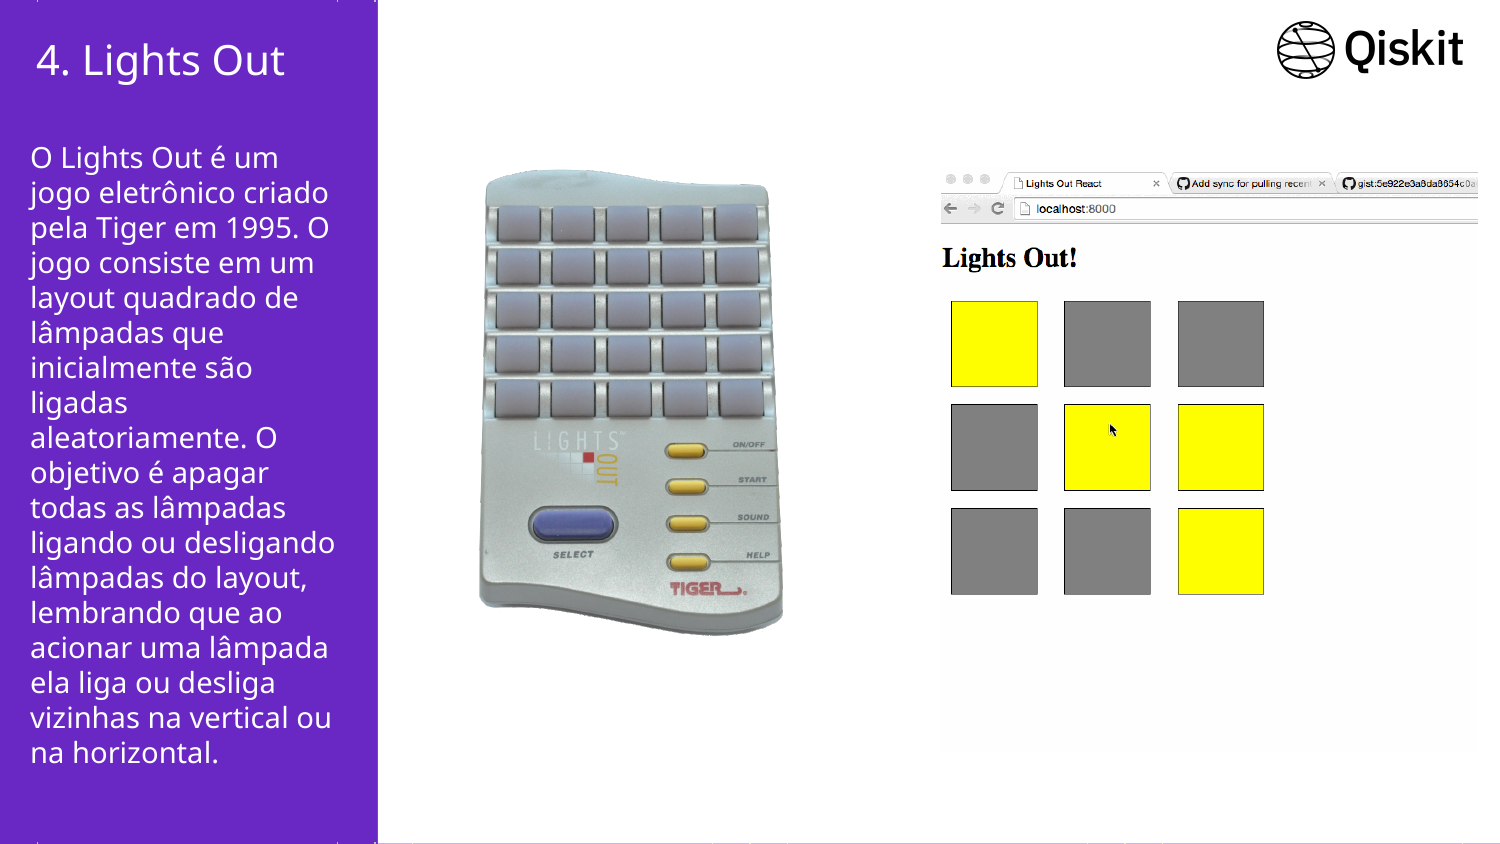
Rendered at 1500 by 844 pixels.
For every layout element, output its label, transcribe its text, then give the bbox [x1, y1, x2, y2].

list 4. Lights Out [36, 28, 347, 124]
picture [442, 144, 810, 671]
picture [1277, 21, 1463, 79]
text_box O Lights Out é um jogo eletrônico criado pela Tiger em 1995. O jogo consiste em um layout quadrado de lâmpadas que inicialmente são ligadas aleatoriamente. O objetivo é apagar todas as lâmpadas ligando ou desligando lâmpadas do layout, lembrando que ao acionar uma lâmpada ela liga ou desliga vizinhas na vertical ou na horizontal. [15, 124, 354, 785]
picture [941, 166, 1478, 753]
